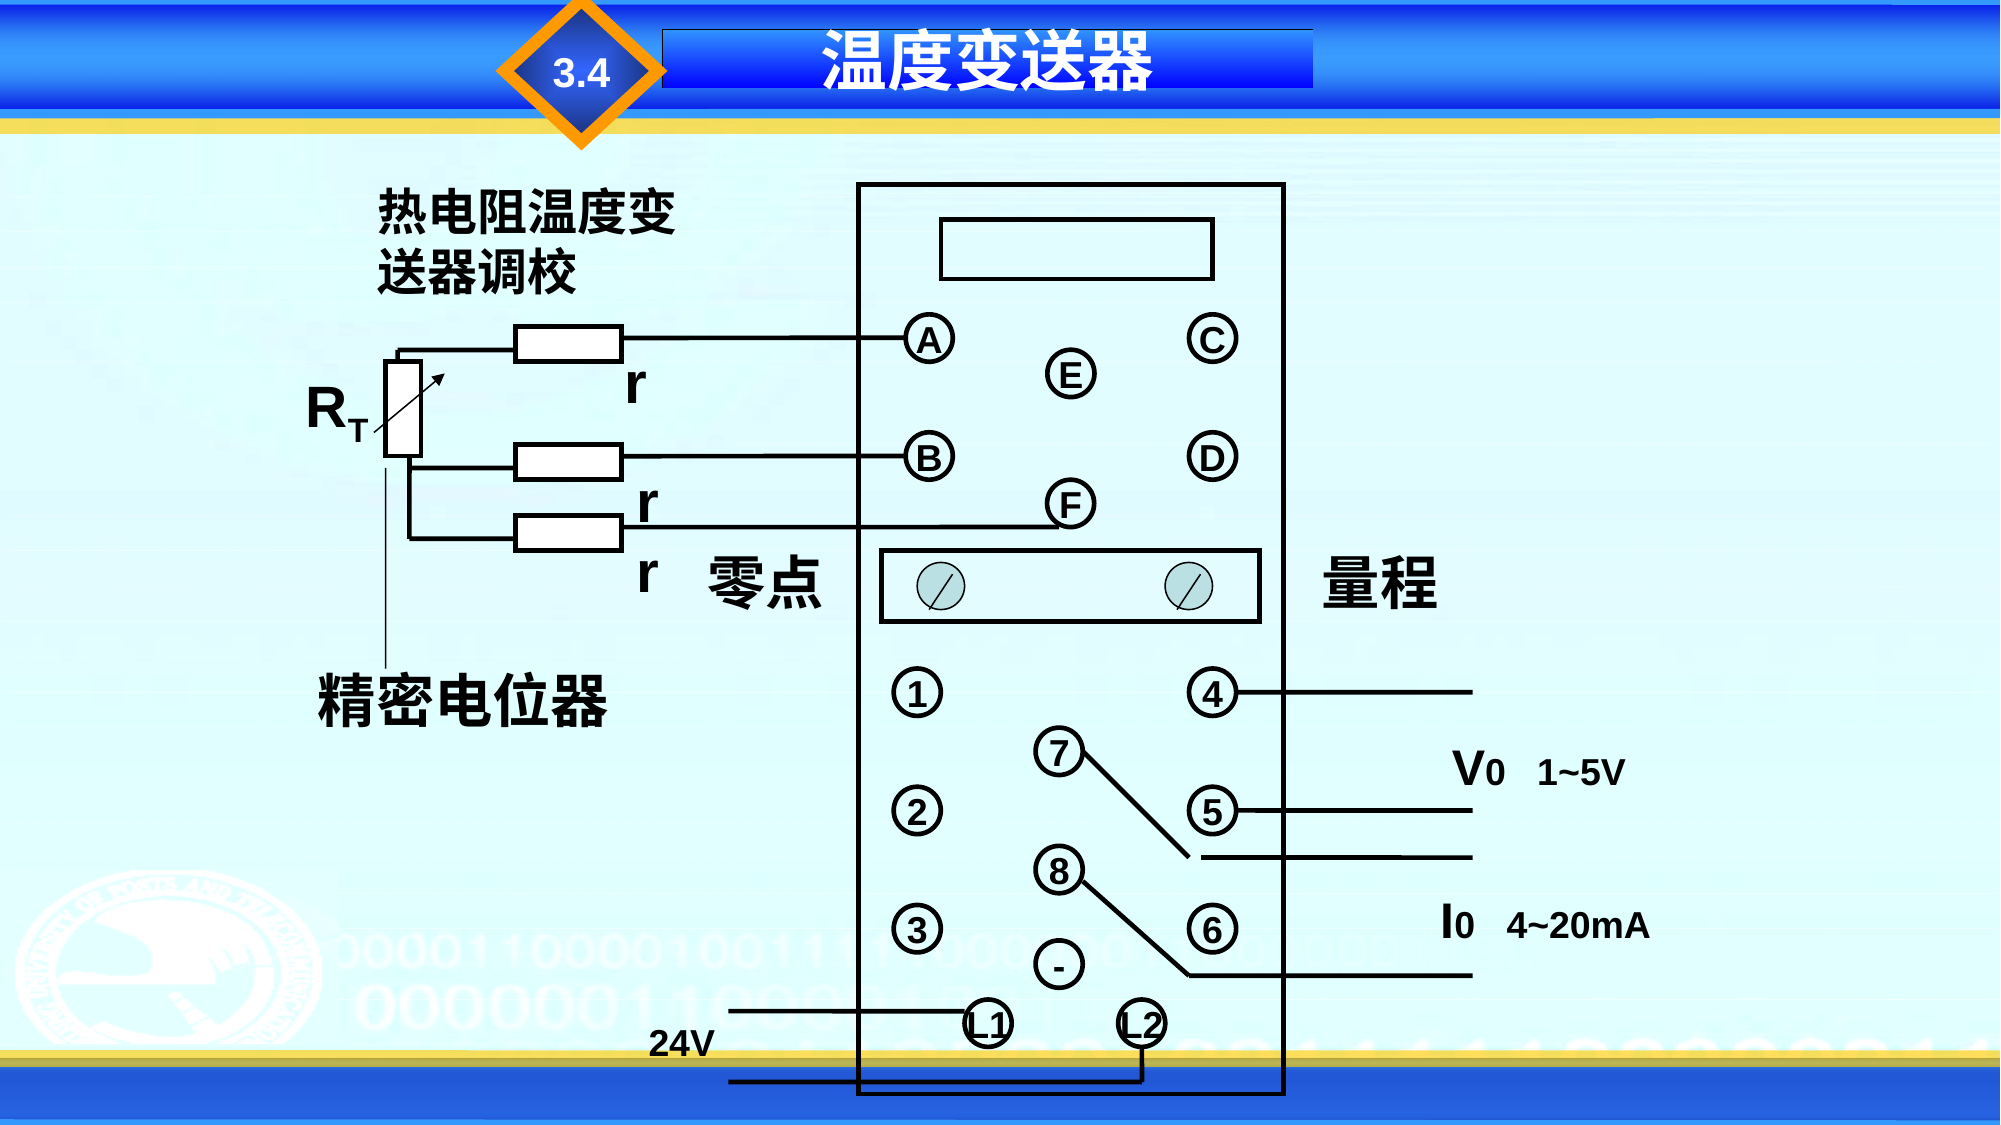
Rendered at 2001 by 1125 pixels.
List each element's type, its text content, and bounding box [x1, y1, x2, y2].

text_box 温度变送器 [661, 29, 1313, 88]
picture [0, 5, 574, 109]
text_box 2 [893, 786, 941, 835]
text_box L2 [1118, 999, 1166, 1047]
picture [0, 1067, 2000, 1120]
text_box 5 [1189, 786, 1237, 835]
text_box 8 [1035, 845, 1083, 894]
text_box r [622, 456, 693, 527]
text_box V0 1~5V [1437, 727, 1686, 803]
text_box [941, 219, 1213, 279]
text_box I0 4~20mA [1425, 881, 1733, 956]
text_box 4 [1189, 668, 1237, 716]
picture [588, 0, 2001, 116]
text_box F [1047, 479, 1095, 528]
text_box [917, 562, 965, 610]
text_box A [905, 314, 953, 362]
text_box [881, 550, 1260, 622]
text_box 3.4 [504, 0, 659, 142]
text_box C [1189, 314, 1237, 362]
text_box [515, 326, 622, 362]
text_box r [610, 338, 681, 423]
text_box 精密电位器 [303, 657, 646, 742]
text_box 3 [893, 904, 941, 953]
text_box r [622, 527, 693, 612]
text_box 7 [1035, 727, 1083, 776]
text_box B [905, 432, 953, 480]
text_box 1 [893, 668, 941, 716]
text_box E [1047, 349, 1095, 398]
text_box [1165, 562, 1213, 610]
text_box 量程 [1307, 538, 1485, 624]
text_box [858, 184, 1284, 1094]
text_box [515, 515, 622, 551]
text_box 零点 [692, 538, 871, 624]
text_box 6 [1189, 904, 1237, 953]
text_box L1 [964, 999, 1012, 1047]
text_box 热电阻温度变送器调校 [362, 172, 705, 308]
text_box 24V [633, 1011, 752, 1071]
text_box RT [291, 361, 469, 457]
text_box [515, 444, 622, 480]
text_box D [1189, 432, 1237, 480]
text_box - [1035, 940, 1083, 988]
